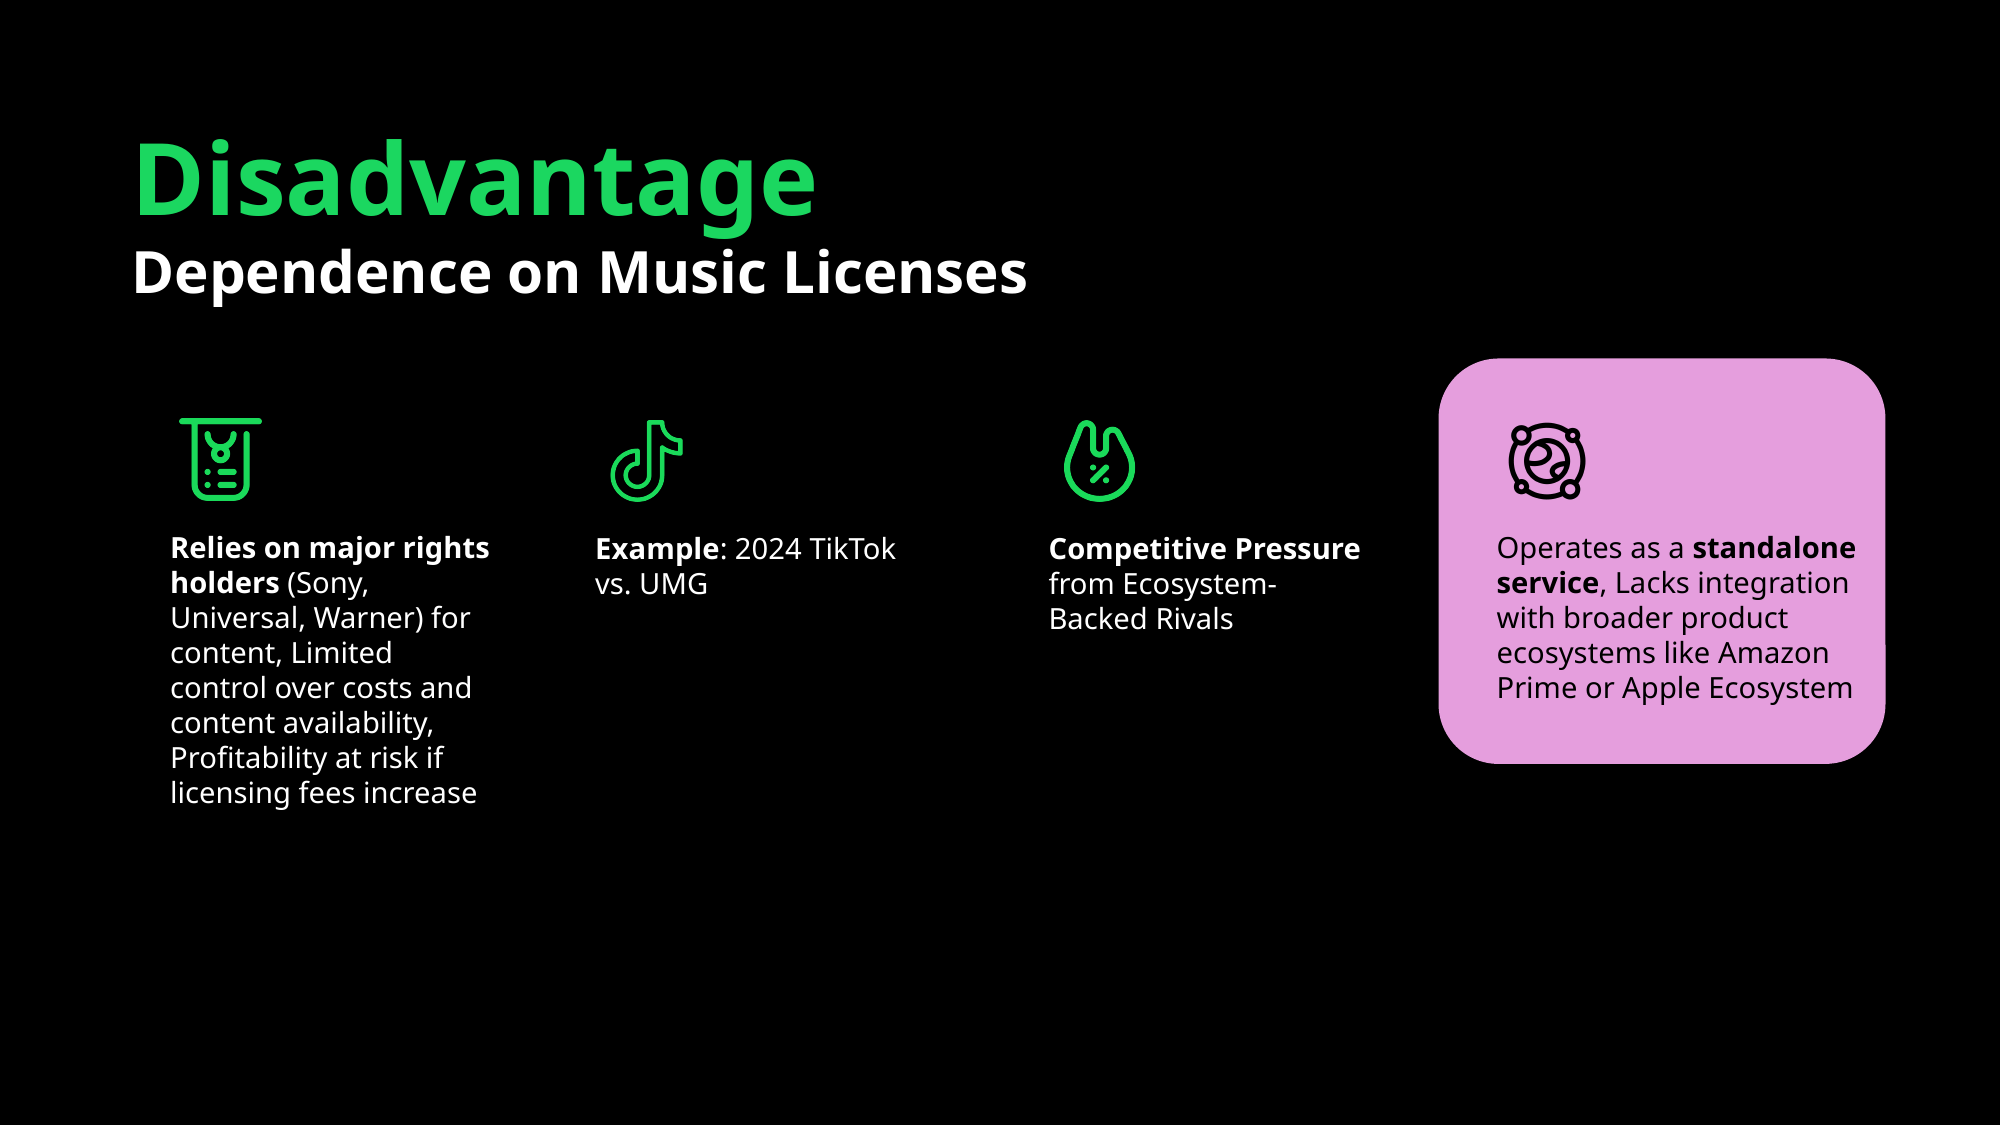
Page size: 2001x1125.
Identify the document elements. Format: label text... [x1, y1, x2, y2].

picture [1058, 419, 1141, 503]
text_box Example: 2024 TikTok vs. UMG [568, 510, 928, 767]
text_box Operates as a standalone service, Lacks integration with broader product ecosystems like Amazon Prime or Apple Ecosystem [1469, 509, 1888, 766]
text_box Disadvantage Dependence on Music Licenses [116, 107, 1044, 313]
text_box [1436, 356, 1888, 766]
picture [179, 418, 262, 501]
text_box Relies on major rights holders (Sony, Universal, Warner) for content, Limited control over costs and content availability, Profitability at risk if licensing fees increase [142, 509, 521, 715]
picture [1505, 419, 1589, 503]
text_box Competitive Pressure from Ecosystem-Backed Rivals [1021, 510, 1400, 767]
picture [604, 419, 688, 503]
